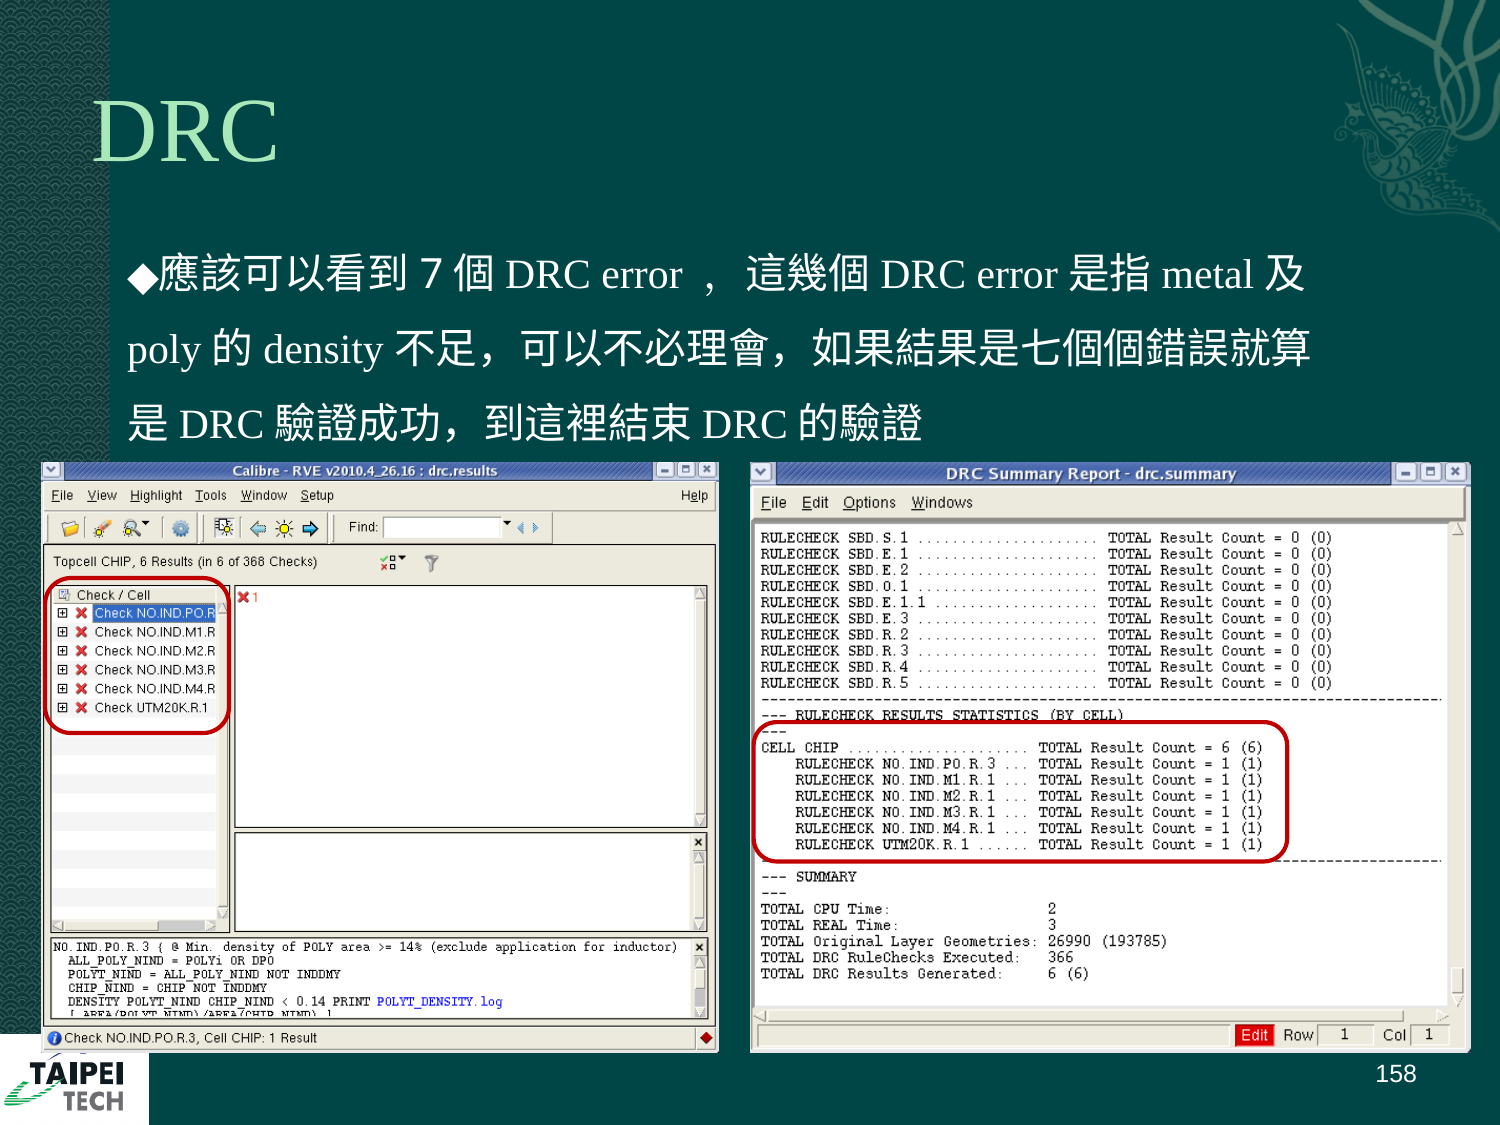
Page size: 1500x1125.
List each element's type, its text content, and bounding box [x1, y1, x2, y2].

title DRC [76, 31, 1427, 219]
picture [749, 462, 1471, 1054]
slide_number ‹#› [1074, 1061, 1425, 1103]
text_box 應該可以看到7個DRC error ，這幾個DRC error是指metal及poly的density不足，可以不必理會，如果結果是七個個錯誤就算是DRC驗證成功，到這裡結束DRC的驗證 [112, 214, 1329, 404]
picture [1334, 0, 1500, 235]
picture [0, 0, 720, 1125]
